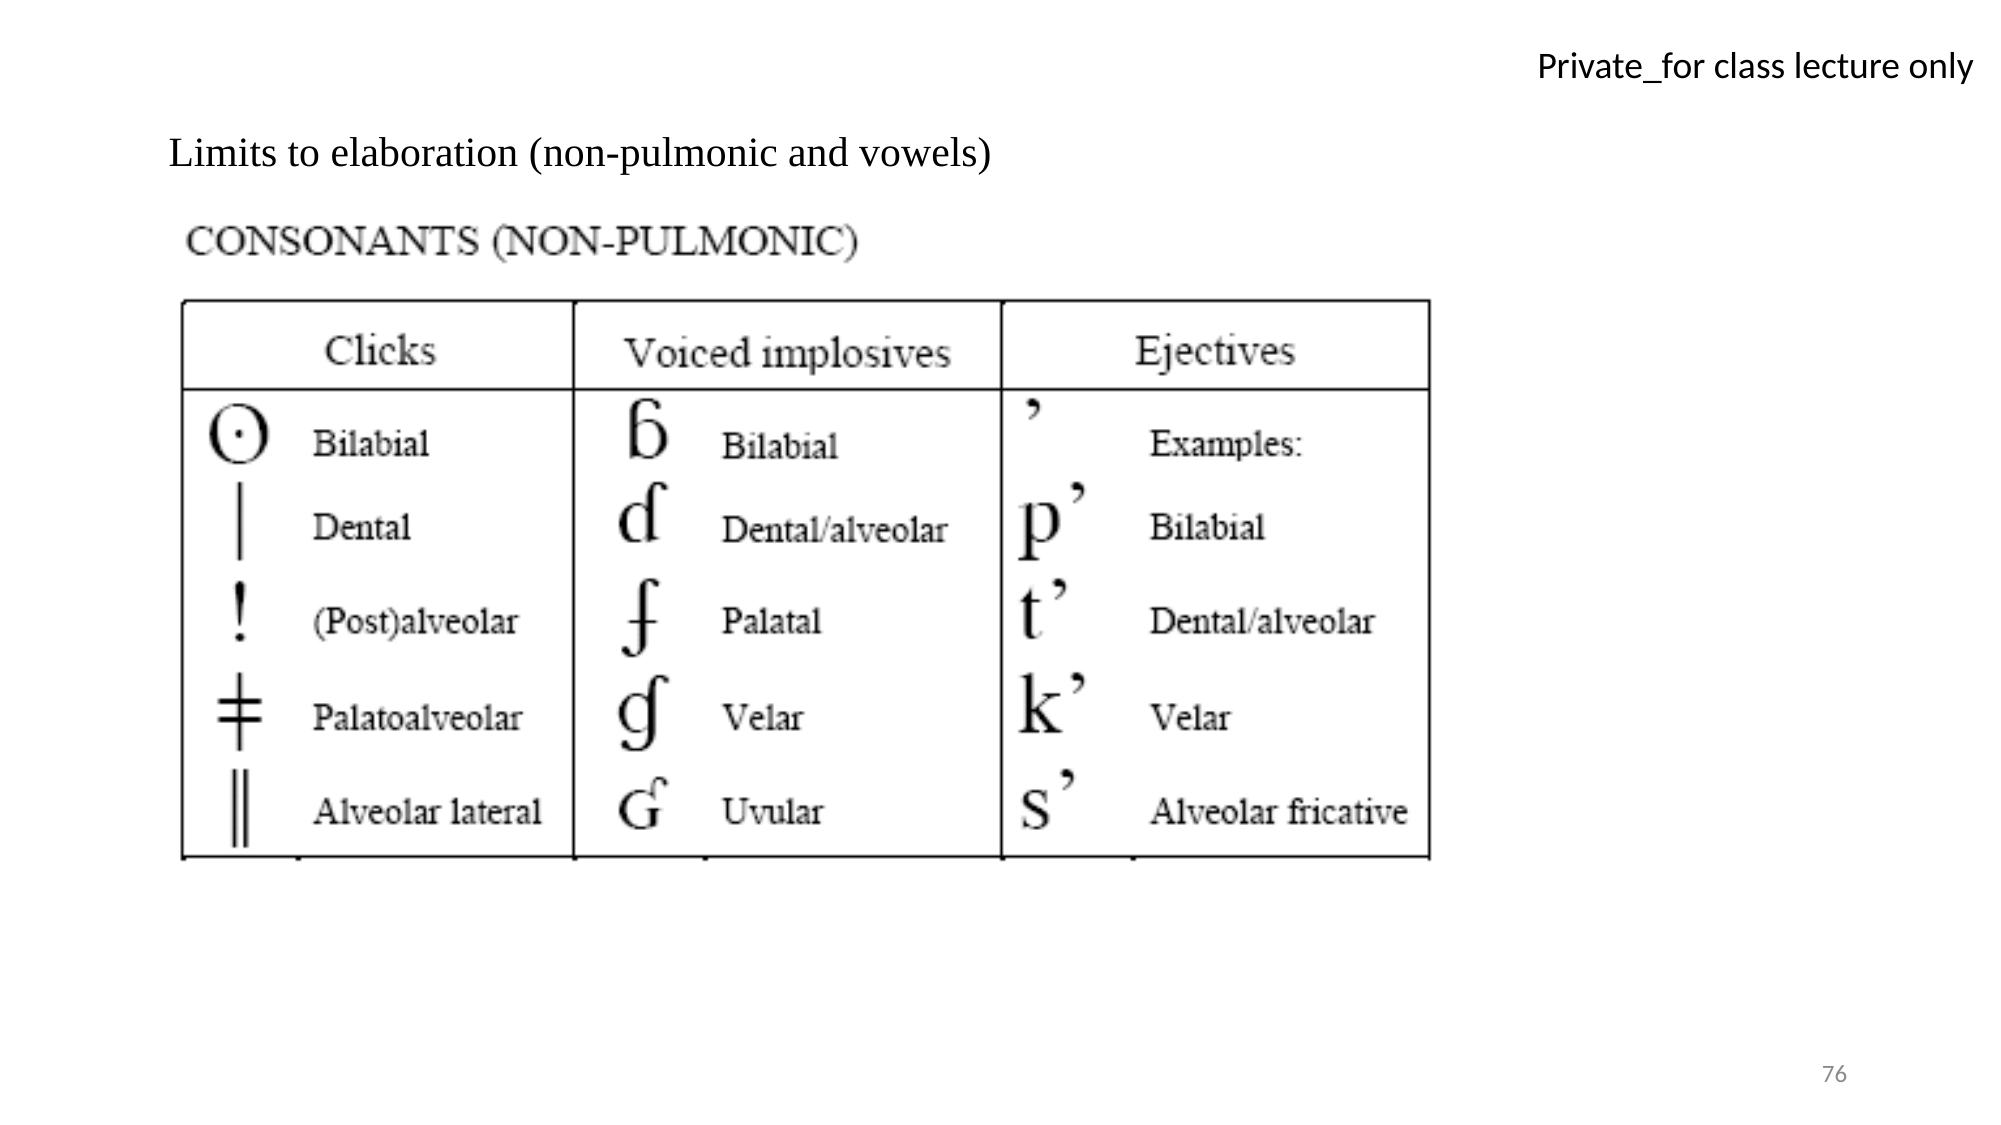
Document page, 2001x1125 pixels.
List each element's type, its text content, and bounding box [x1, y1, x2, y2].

picture [153, 201, 1468, 890]
subtitle Limits to elaboration (non-pulmonic and vowels) [153, 92, 1988, 1043]
slide_number 76 [1412, 1042, 1863, 1103]
